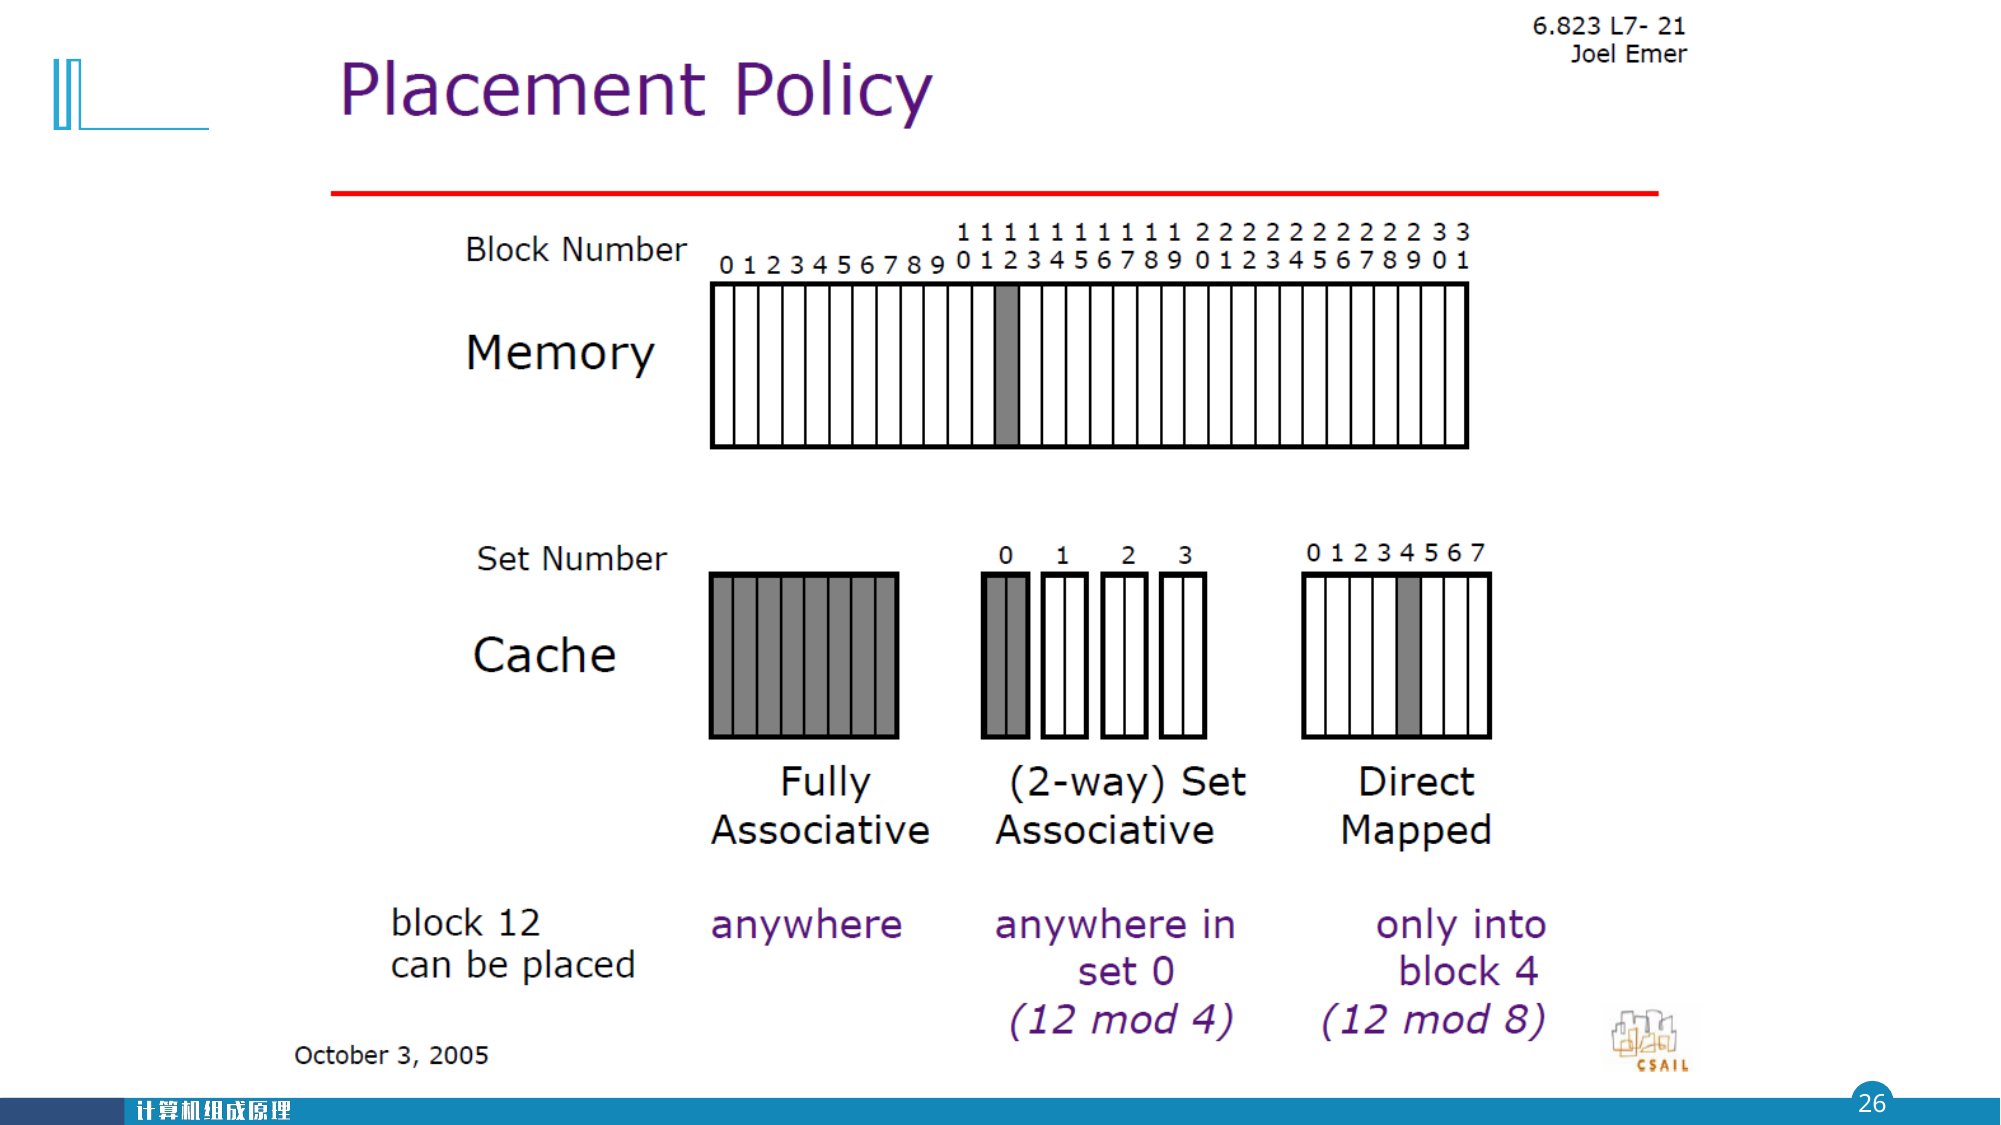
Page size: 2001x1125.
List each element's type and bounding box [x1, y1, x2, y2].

picture [209, 0, 1772, 1096]
